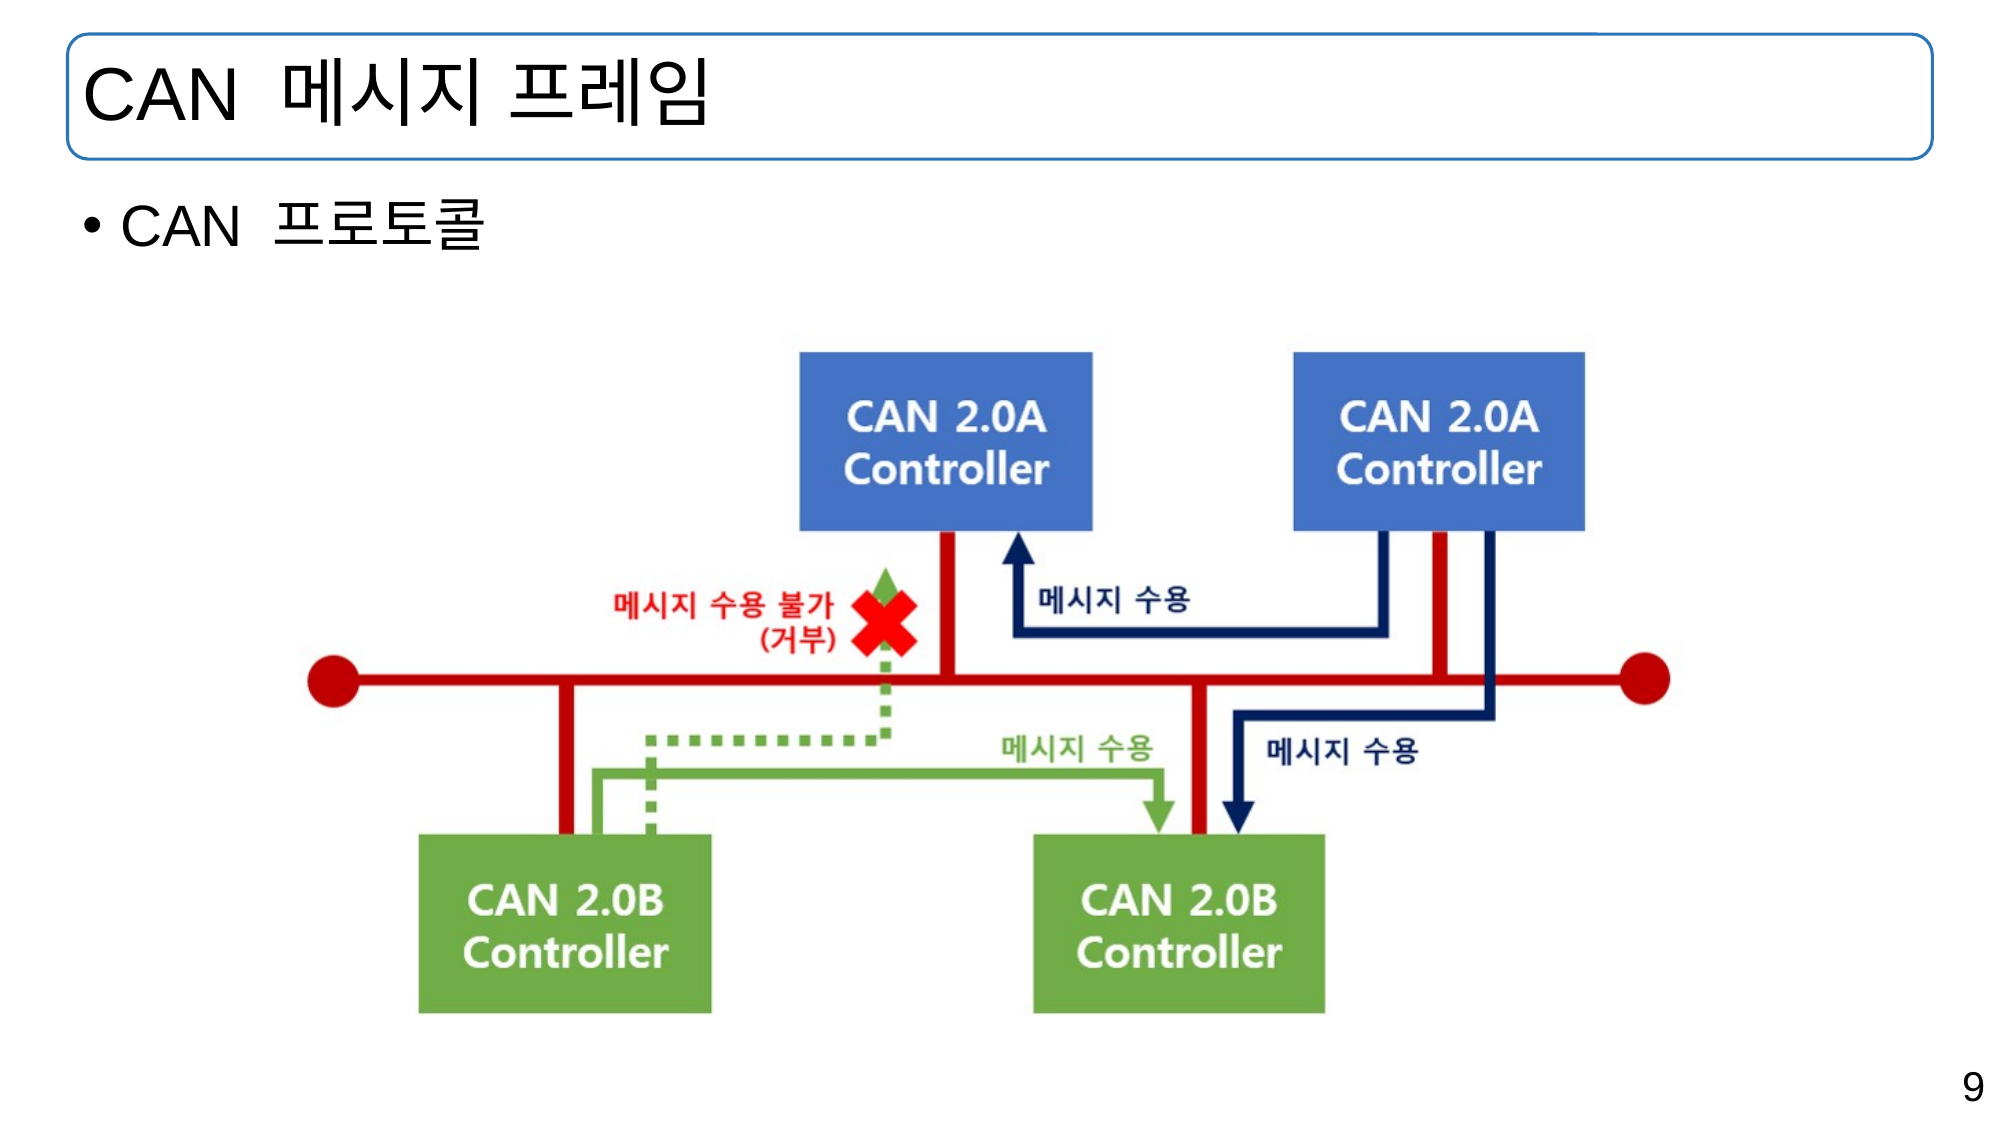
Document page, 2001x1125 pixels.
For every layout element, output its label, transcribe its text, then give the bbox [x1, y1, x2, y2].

title CAN 메시지 프레임 [67, 34, 1933, 160]
picture [276, 289, 1724, 1041]
list CAN 프로토콜 [67, 189, 1933, 1109]
